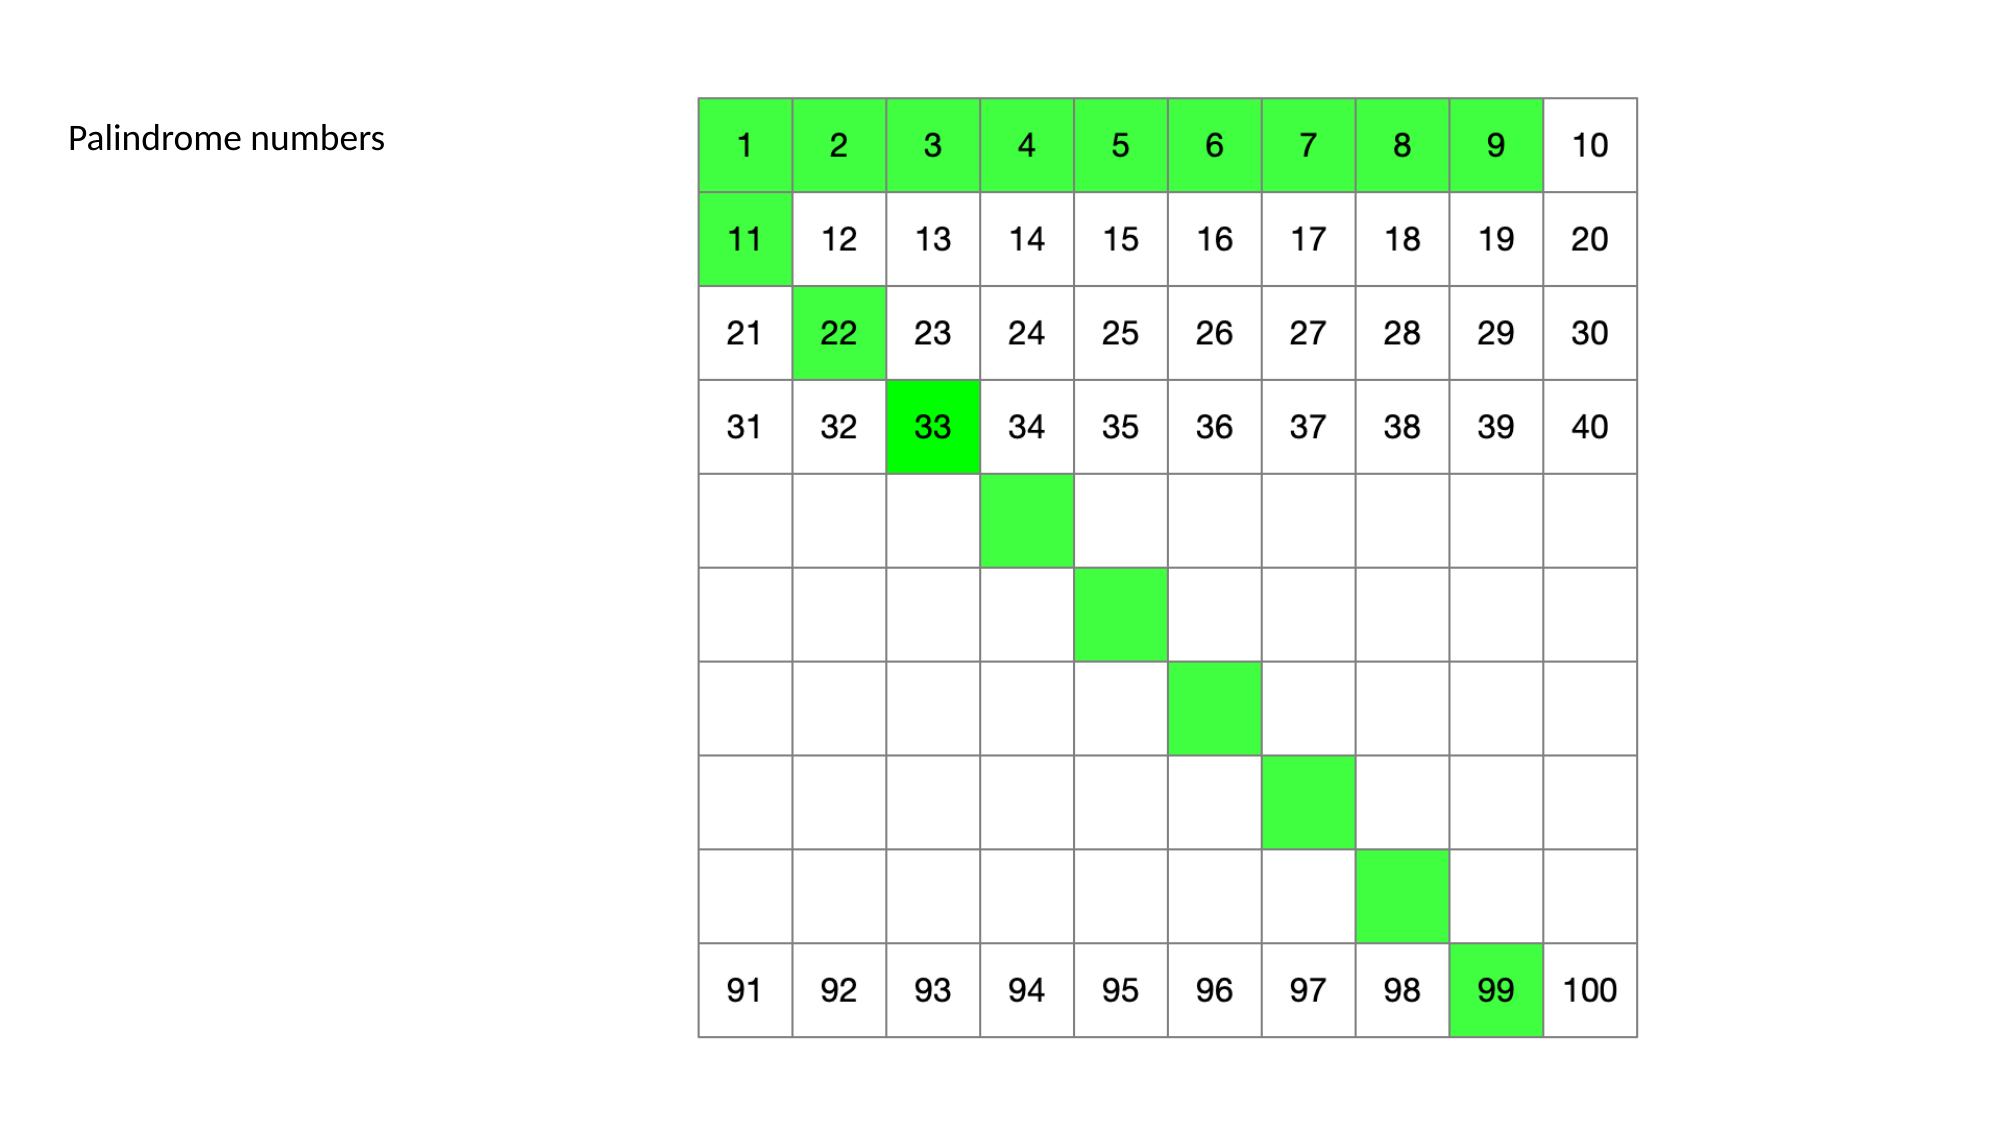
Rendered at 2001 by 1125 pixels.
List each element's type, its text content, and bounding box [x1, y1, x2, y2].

text_box Palindrome numbers [53, 105, 401, 166]
picture [683, 68, 1657, 1057]
